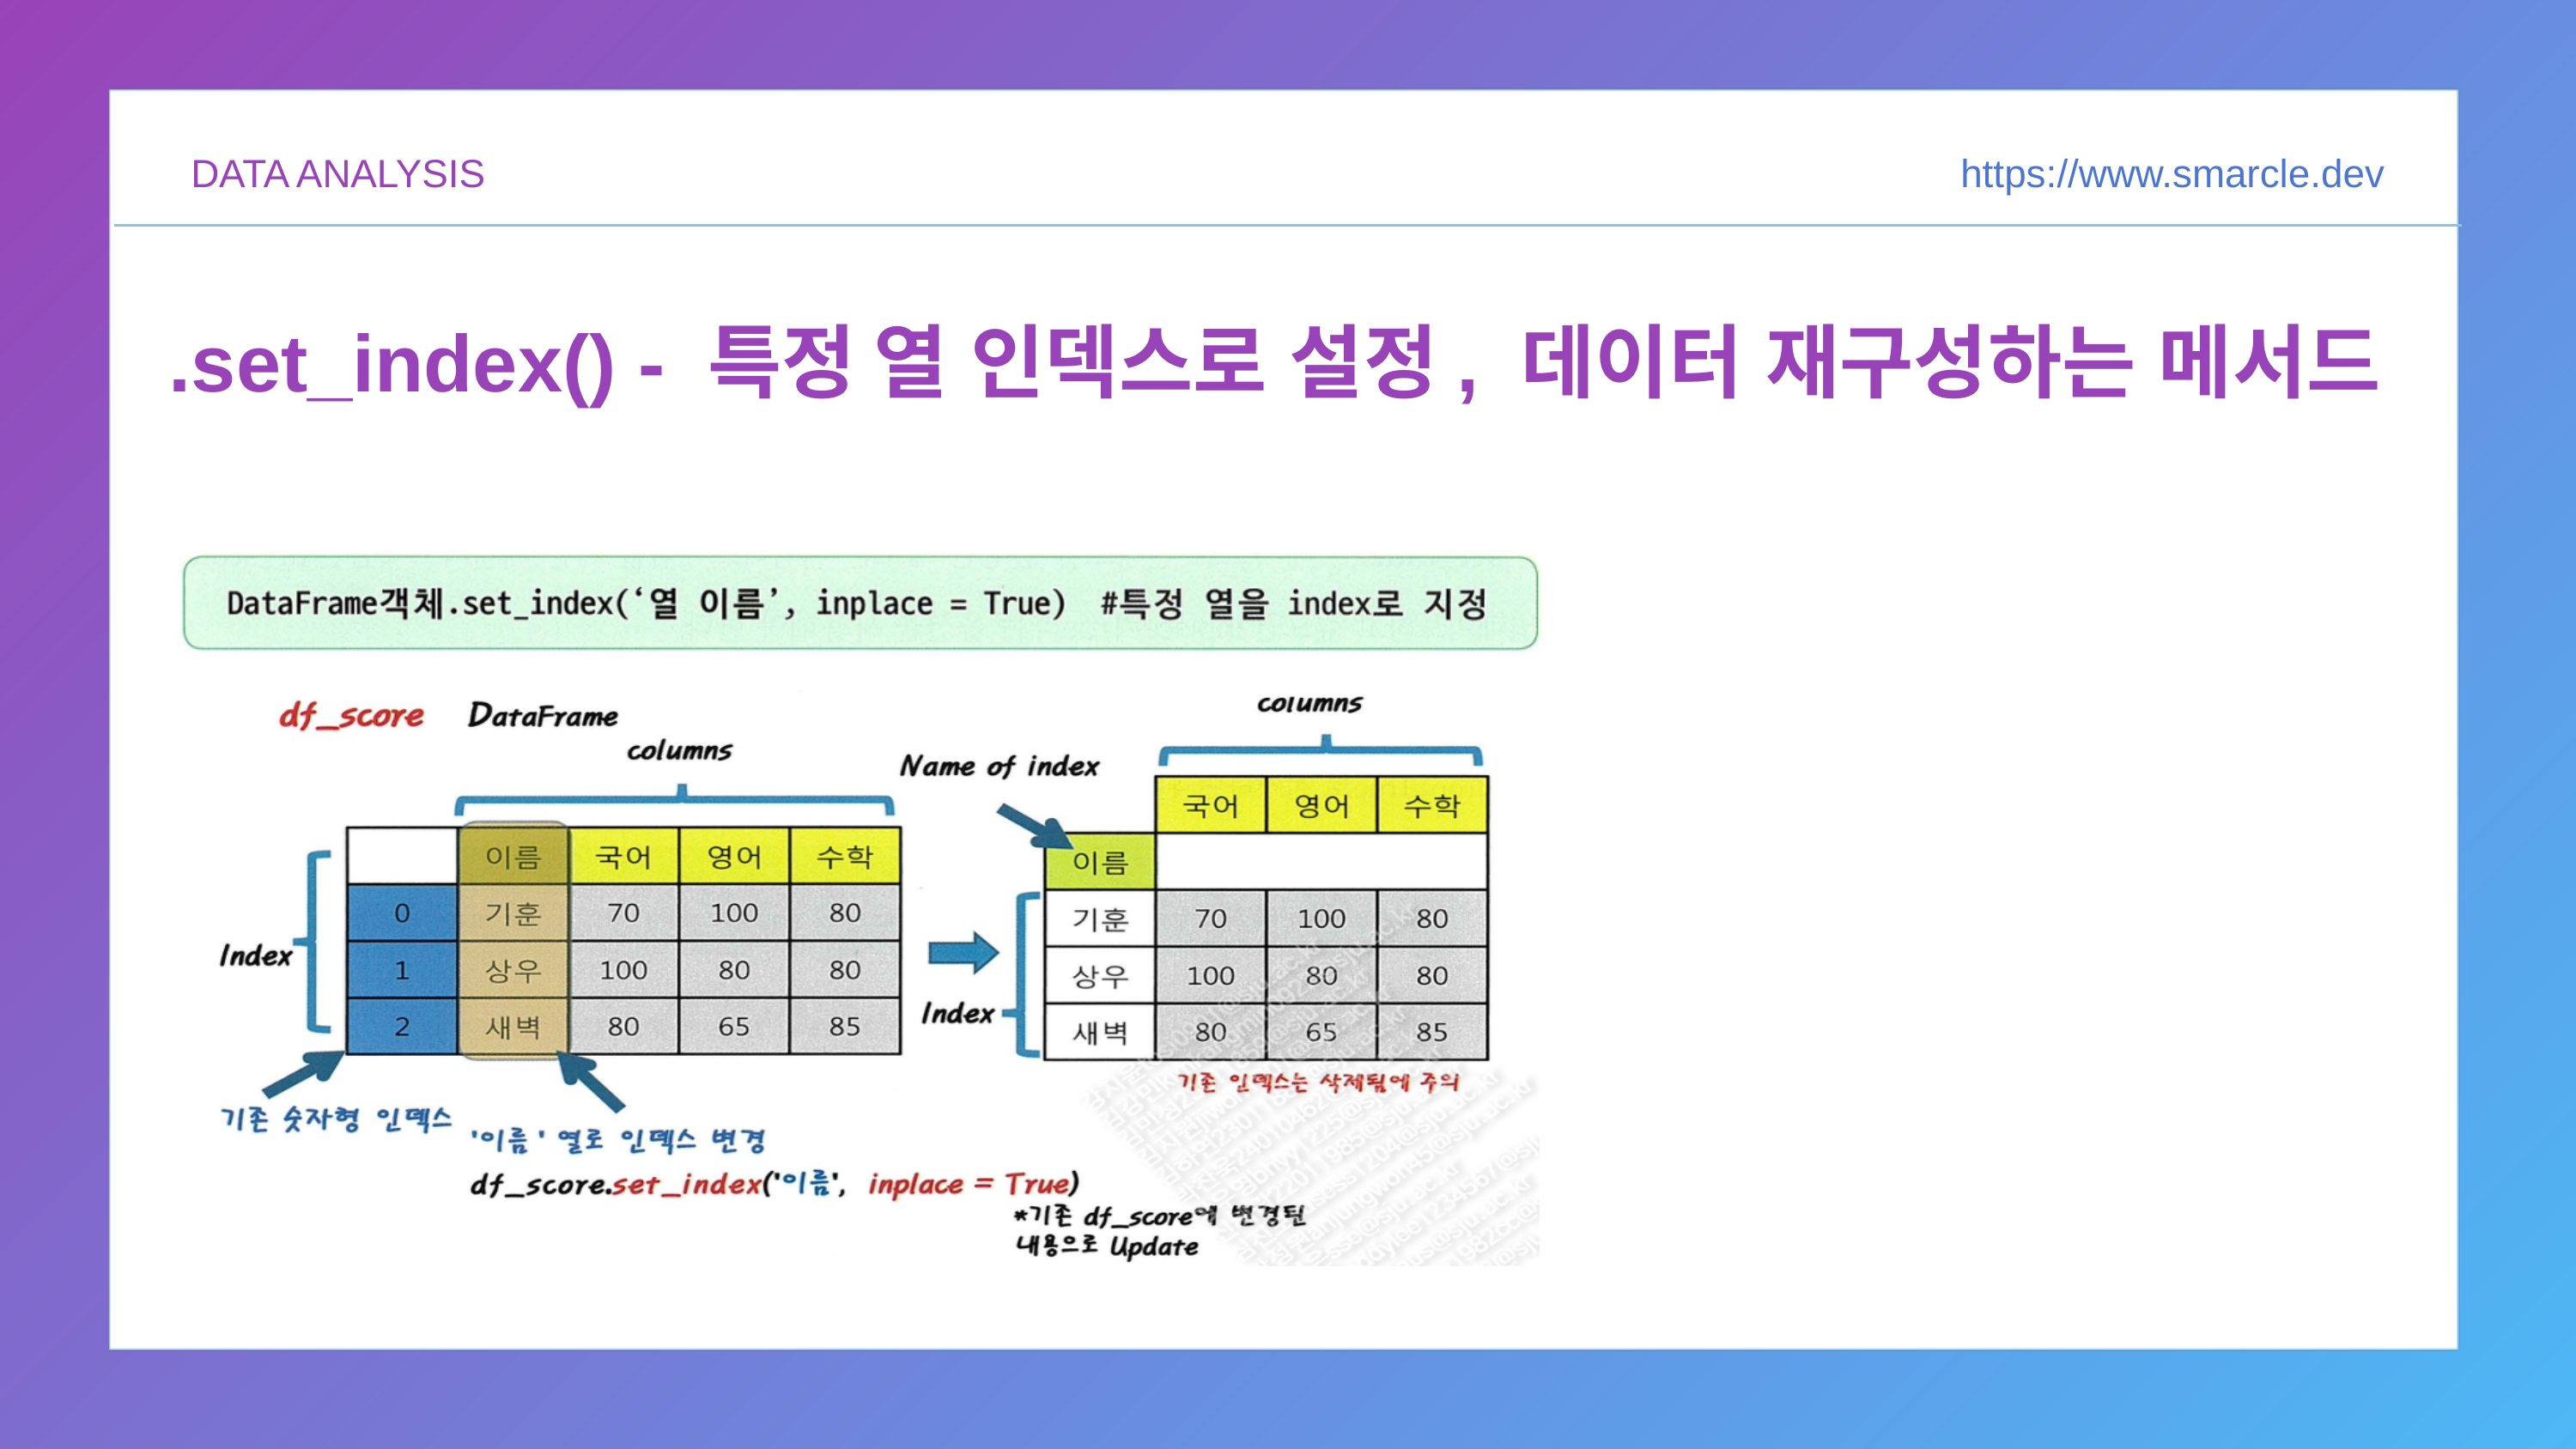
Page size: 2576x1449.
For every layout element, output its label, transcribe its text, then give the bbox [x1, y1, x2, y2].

text_box DATA ANALYSIS [191, 130, 606, 196]
picture [168, 532, 1549, 1266]
text_box .set_index() - 특정 열 인덱스로 설정, 데이터 재구성하는 메서드 [168, 272, 2476, 409]
text_box [113, 223, 2463, 227]
text_box https://www.smarcle.dev [1856, 130, 2385, 196]
text_box [108, 70, 2468, 1359]
